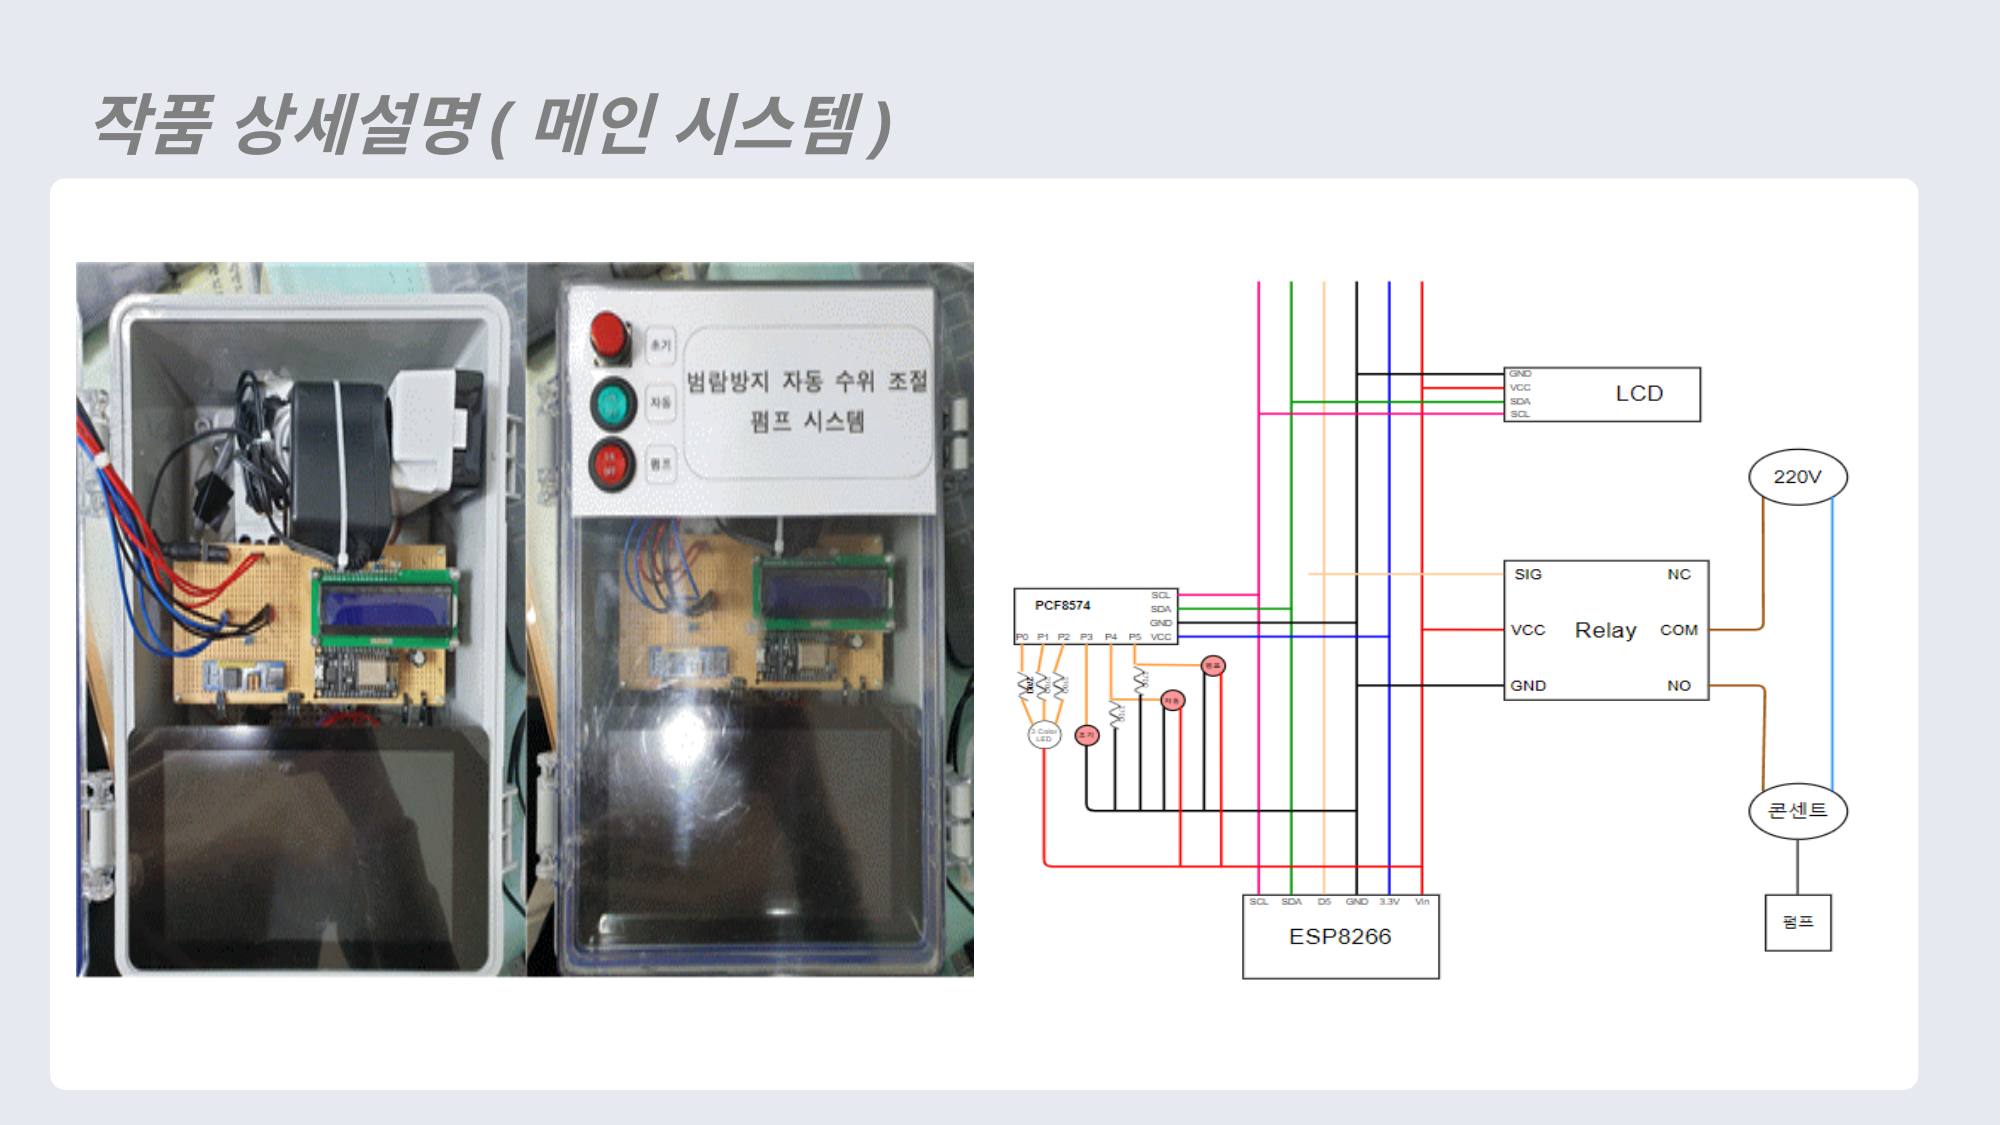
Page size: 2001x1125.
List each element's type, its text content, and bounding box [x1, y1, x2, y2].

picture [76, 262, 975, 986]
picture [999, 273, 1869, 991]
text_box 형태로 구성되어, 도체 내의 전류와 자성 물질에 의해 생기는 전자기 유도 현상으로 동작을 제어하는 밸브. [49, 177, 1920, 1091]
text_box 작품 상세설명(메인 시스템) [71, 35, 1559, 170]
